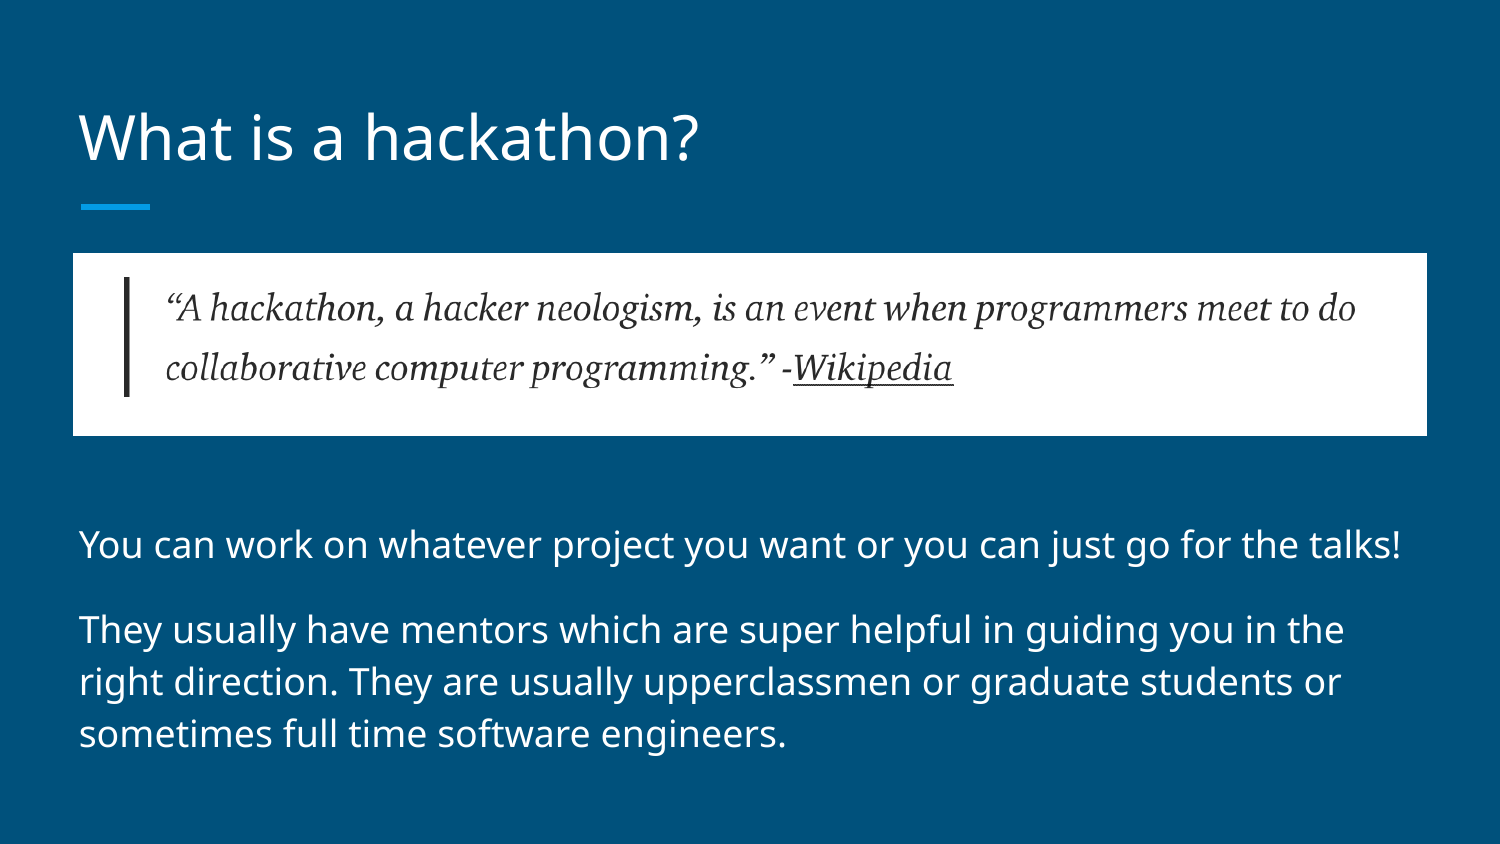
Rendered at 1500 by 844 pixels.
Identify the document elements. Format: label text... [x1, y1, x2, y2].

title What is a hackathon? [63, 75, 1437, 188]
list Hackathons provide a venue You can work on whatever project you want or you can just go for the talks! They usually have mentors which are super helpful in guiding you in the right direction. They are usually upperclassmen or graduate students or sometimes full time software engineers. [63, 244, 1437, 750]
picture [649, 750, 664, 755]
picture [74, 254, 1426, 435]
